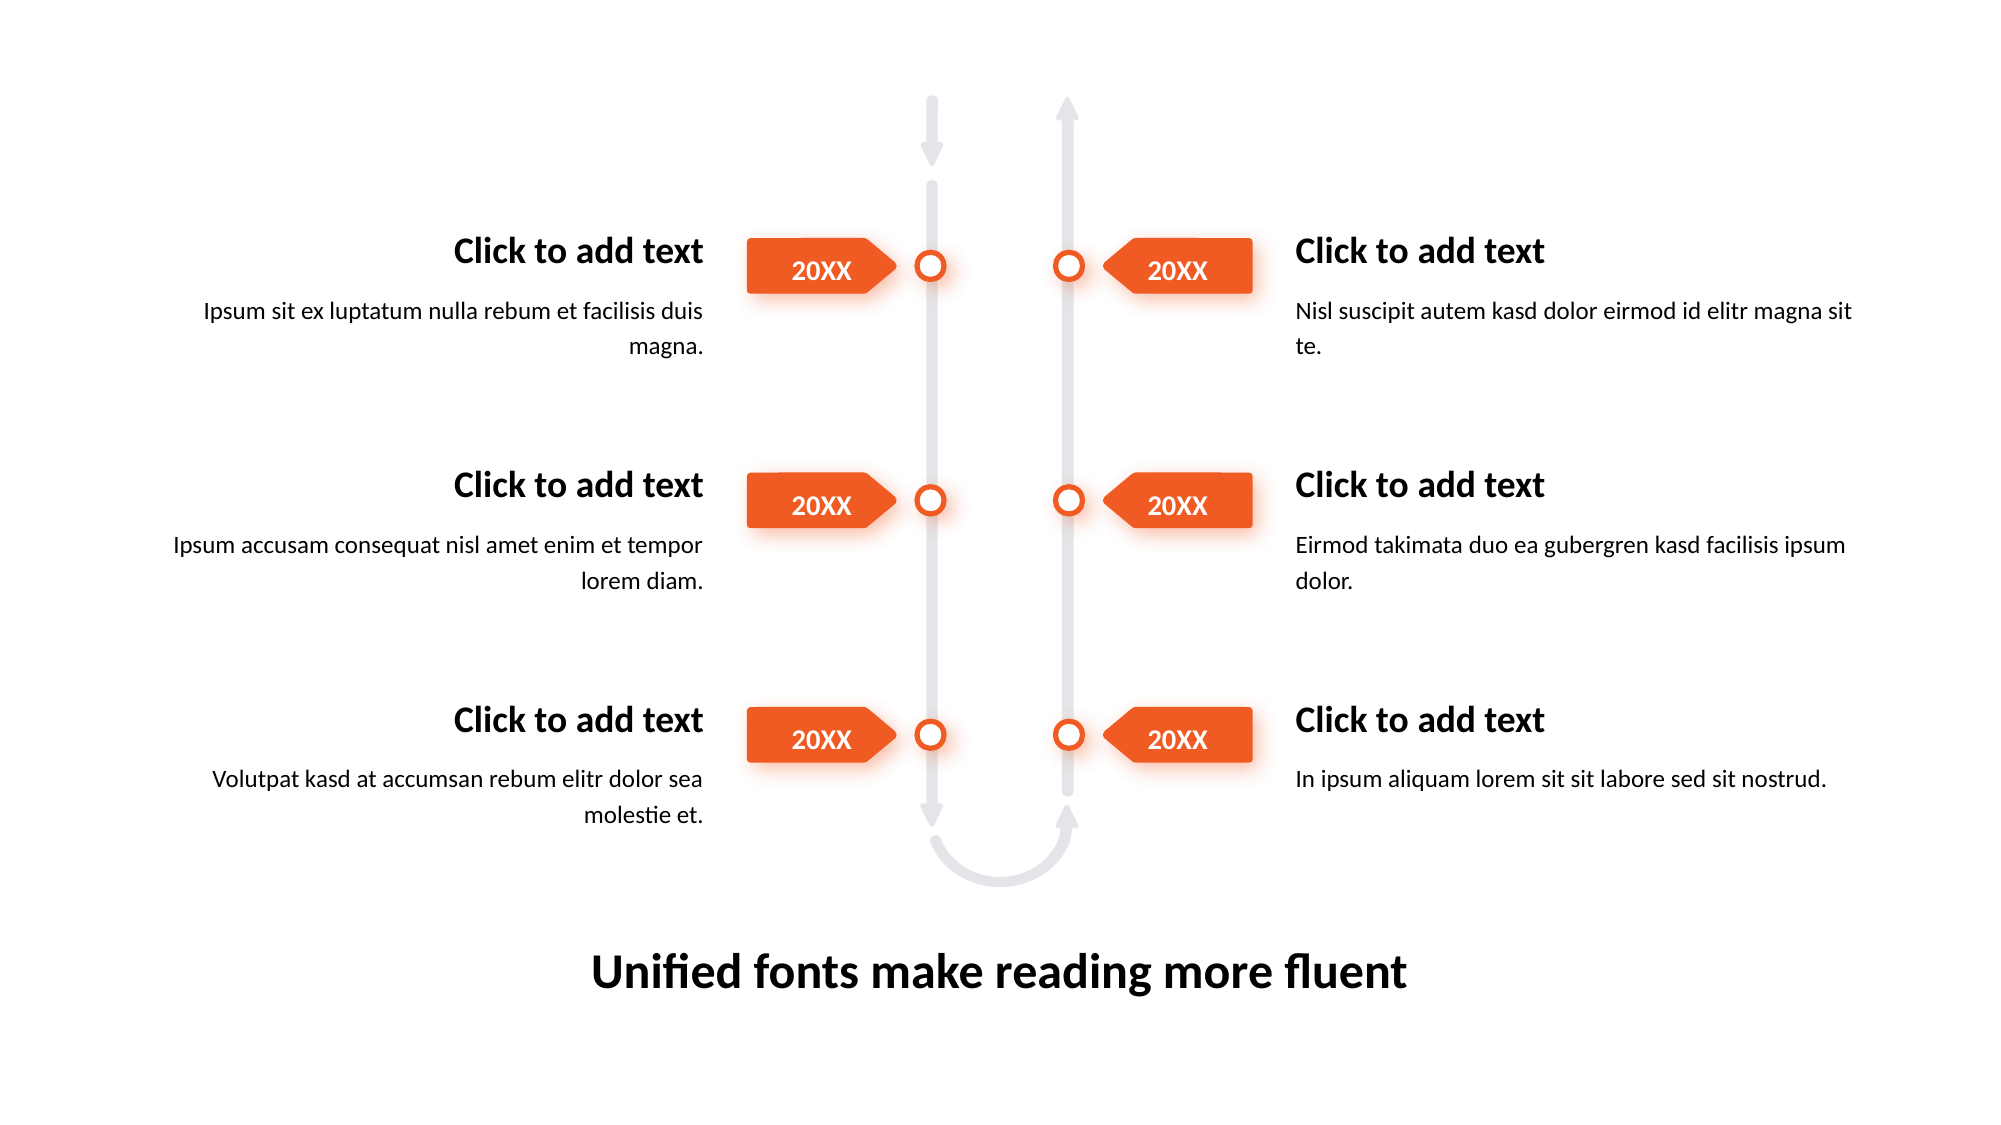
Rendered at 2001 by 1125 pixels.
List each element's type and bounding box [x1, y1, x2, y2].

text_box [108, 95, 1892, 1007]
